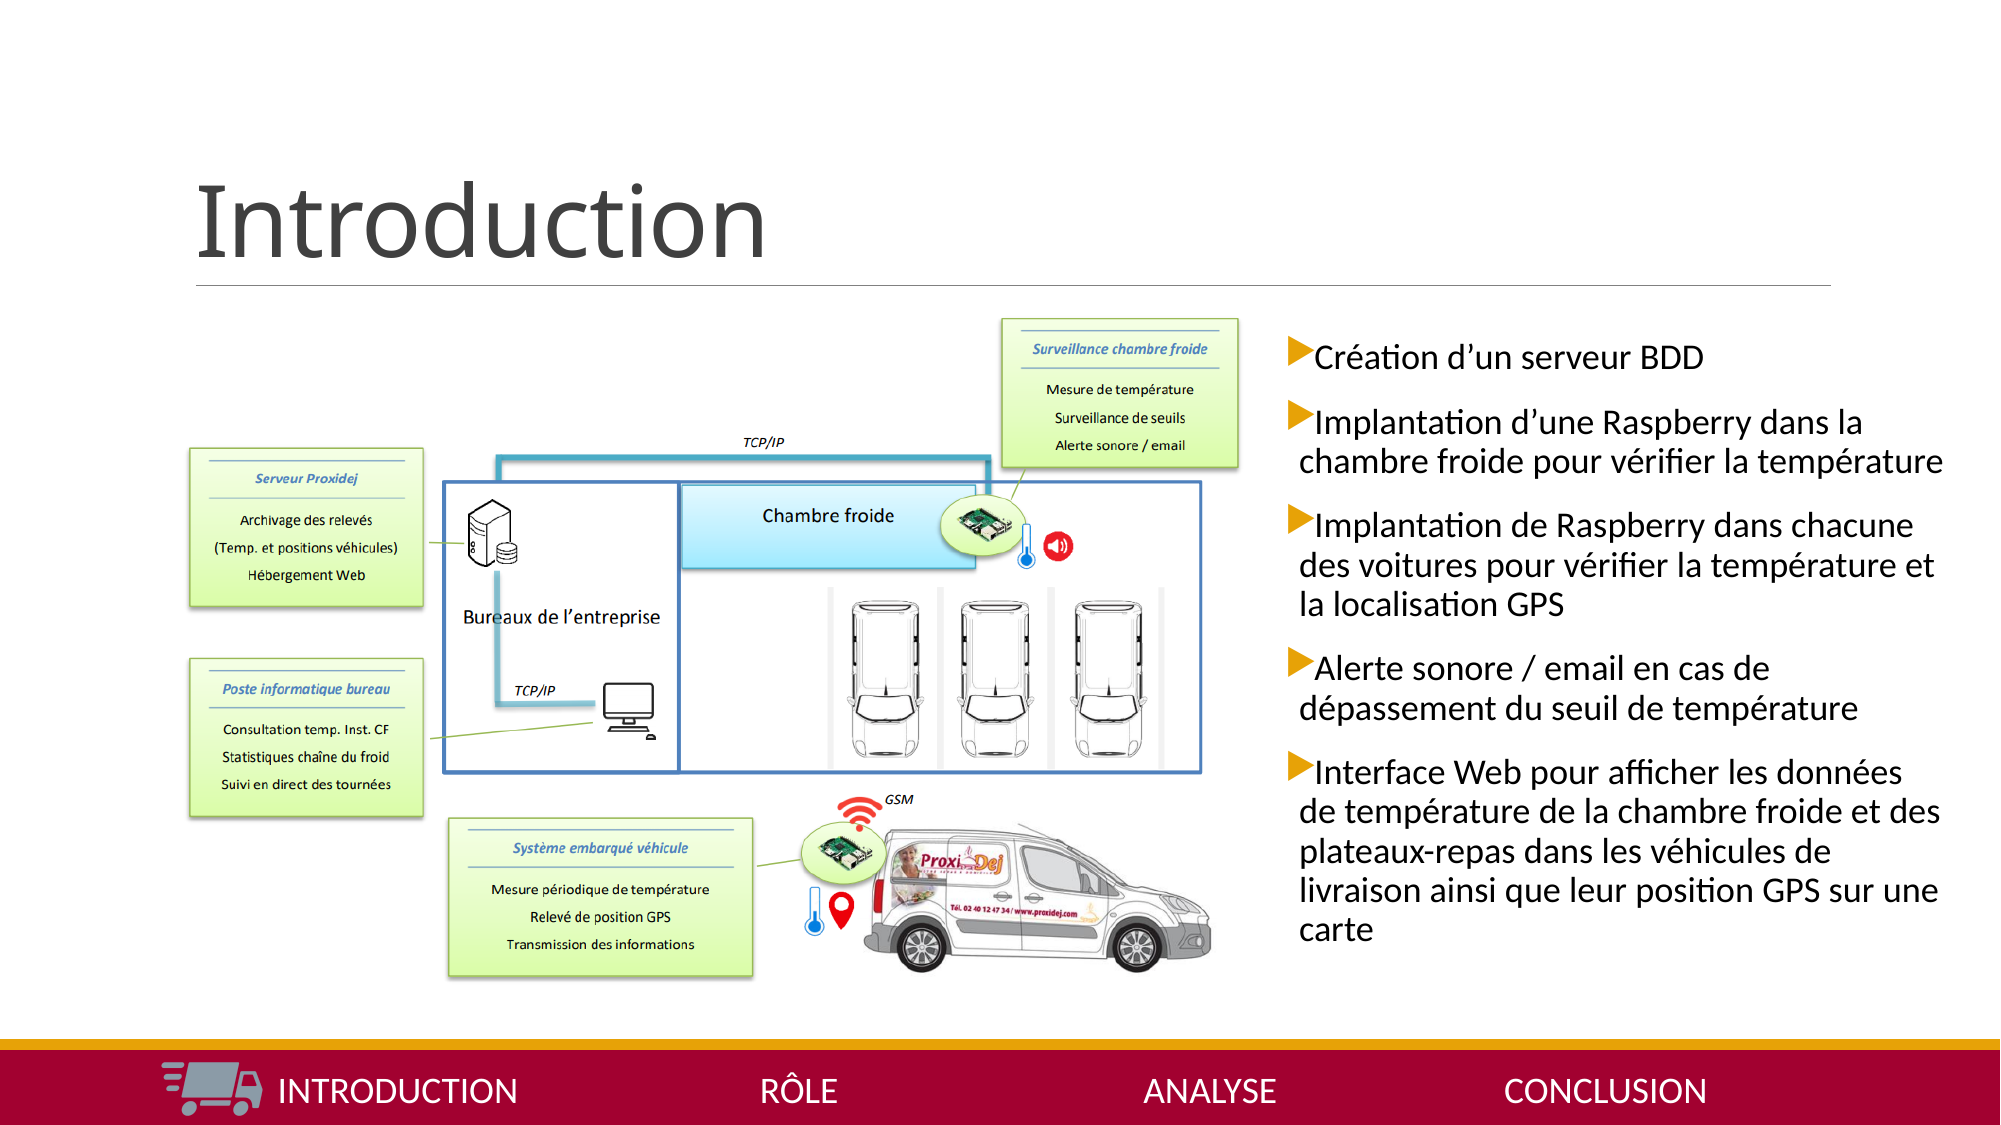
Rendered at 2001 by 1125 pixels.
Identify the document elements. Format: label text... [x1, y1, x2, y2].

picture [179, 302, 1271, 999]
text_box Création d’un serveur BDD Implantation d’une Raspberry dans la chambre froide pour vérifier la température Implantation de Raspberry dans chacune des voitures pour vérifier la température et la localisation GPS Alerte sonore / email en cas de dépassement du seuil de température Interface Web pour afficher les données de température de la chambre froide et des plateaux-repas dans les véhicules de livraison ainsi que leur position GPS sur une carte [1279, 330, 1961, 971]
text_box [272, 1057, 1735, 1120]
title Introduction [180, 47, 1830, 285]
picture [161, 1037, 264, 1125]
